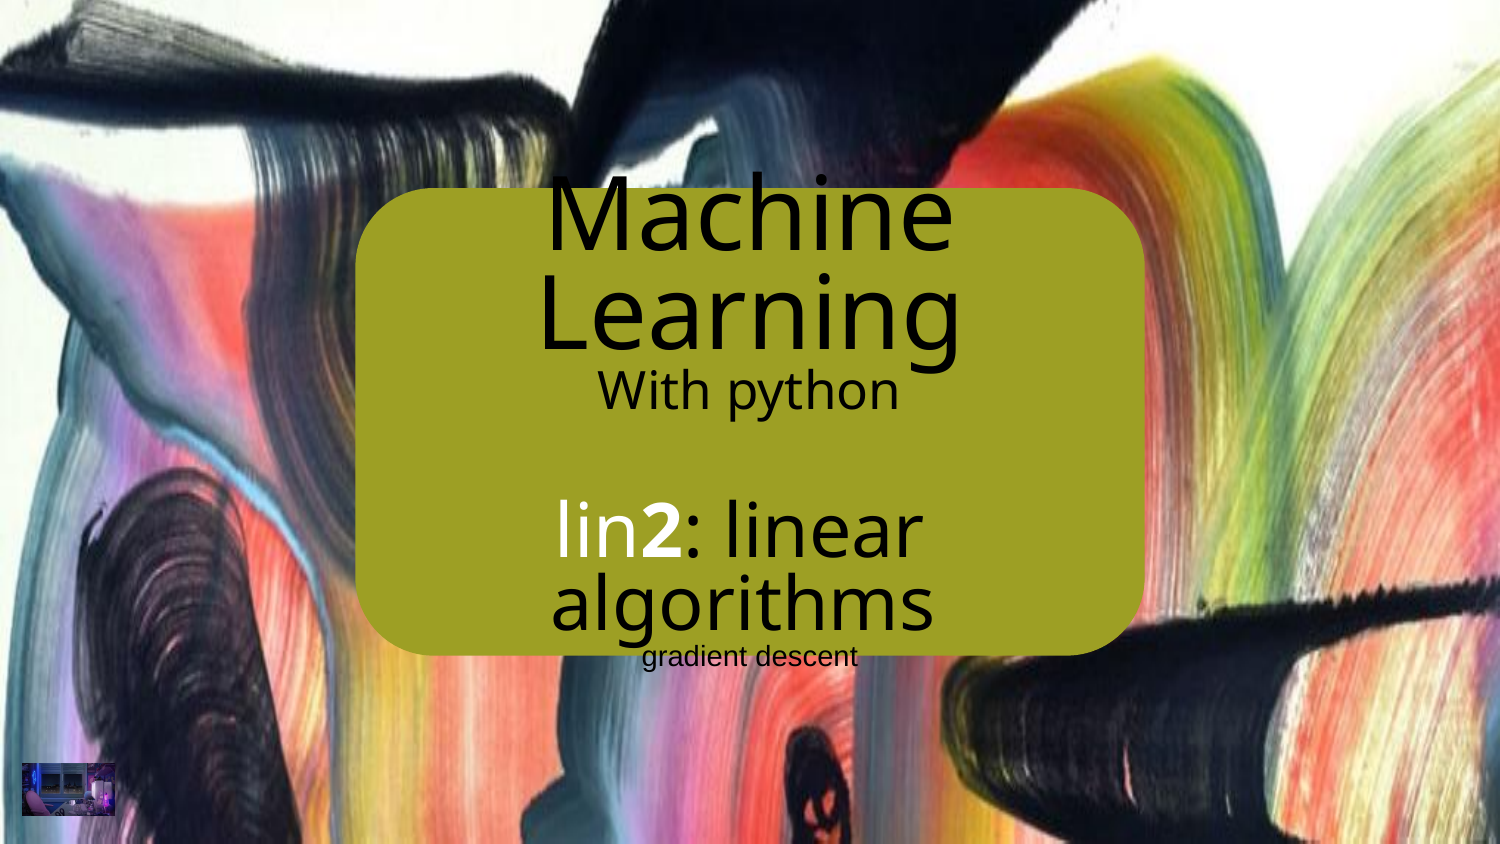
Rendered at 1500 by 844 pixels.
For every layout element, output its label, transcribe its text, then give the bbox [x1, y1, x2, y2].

picture [0, 0, 1500, 844]
text_box Machine Learning With python lin2: linear algorithms gradient descent [355, 188, 1145, 656]
